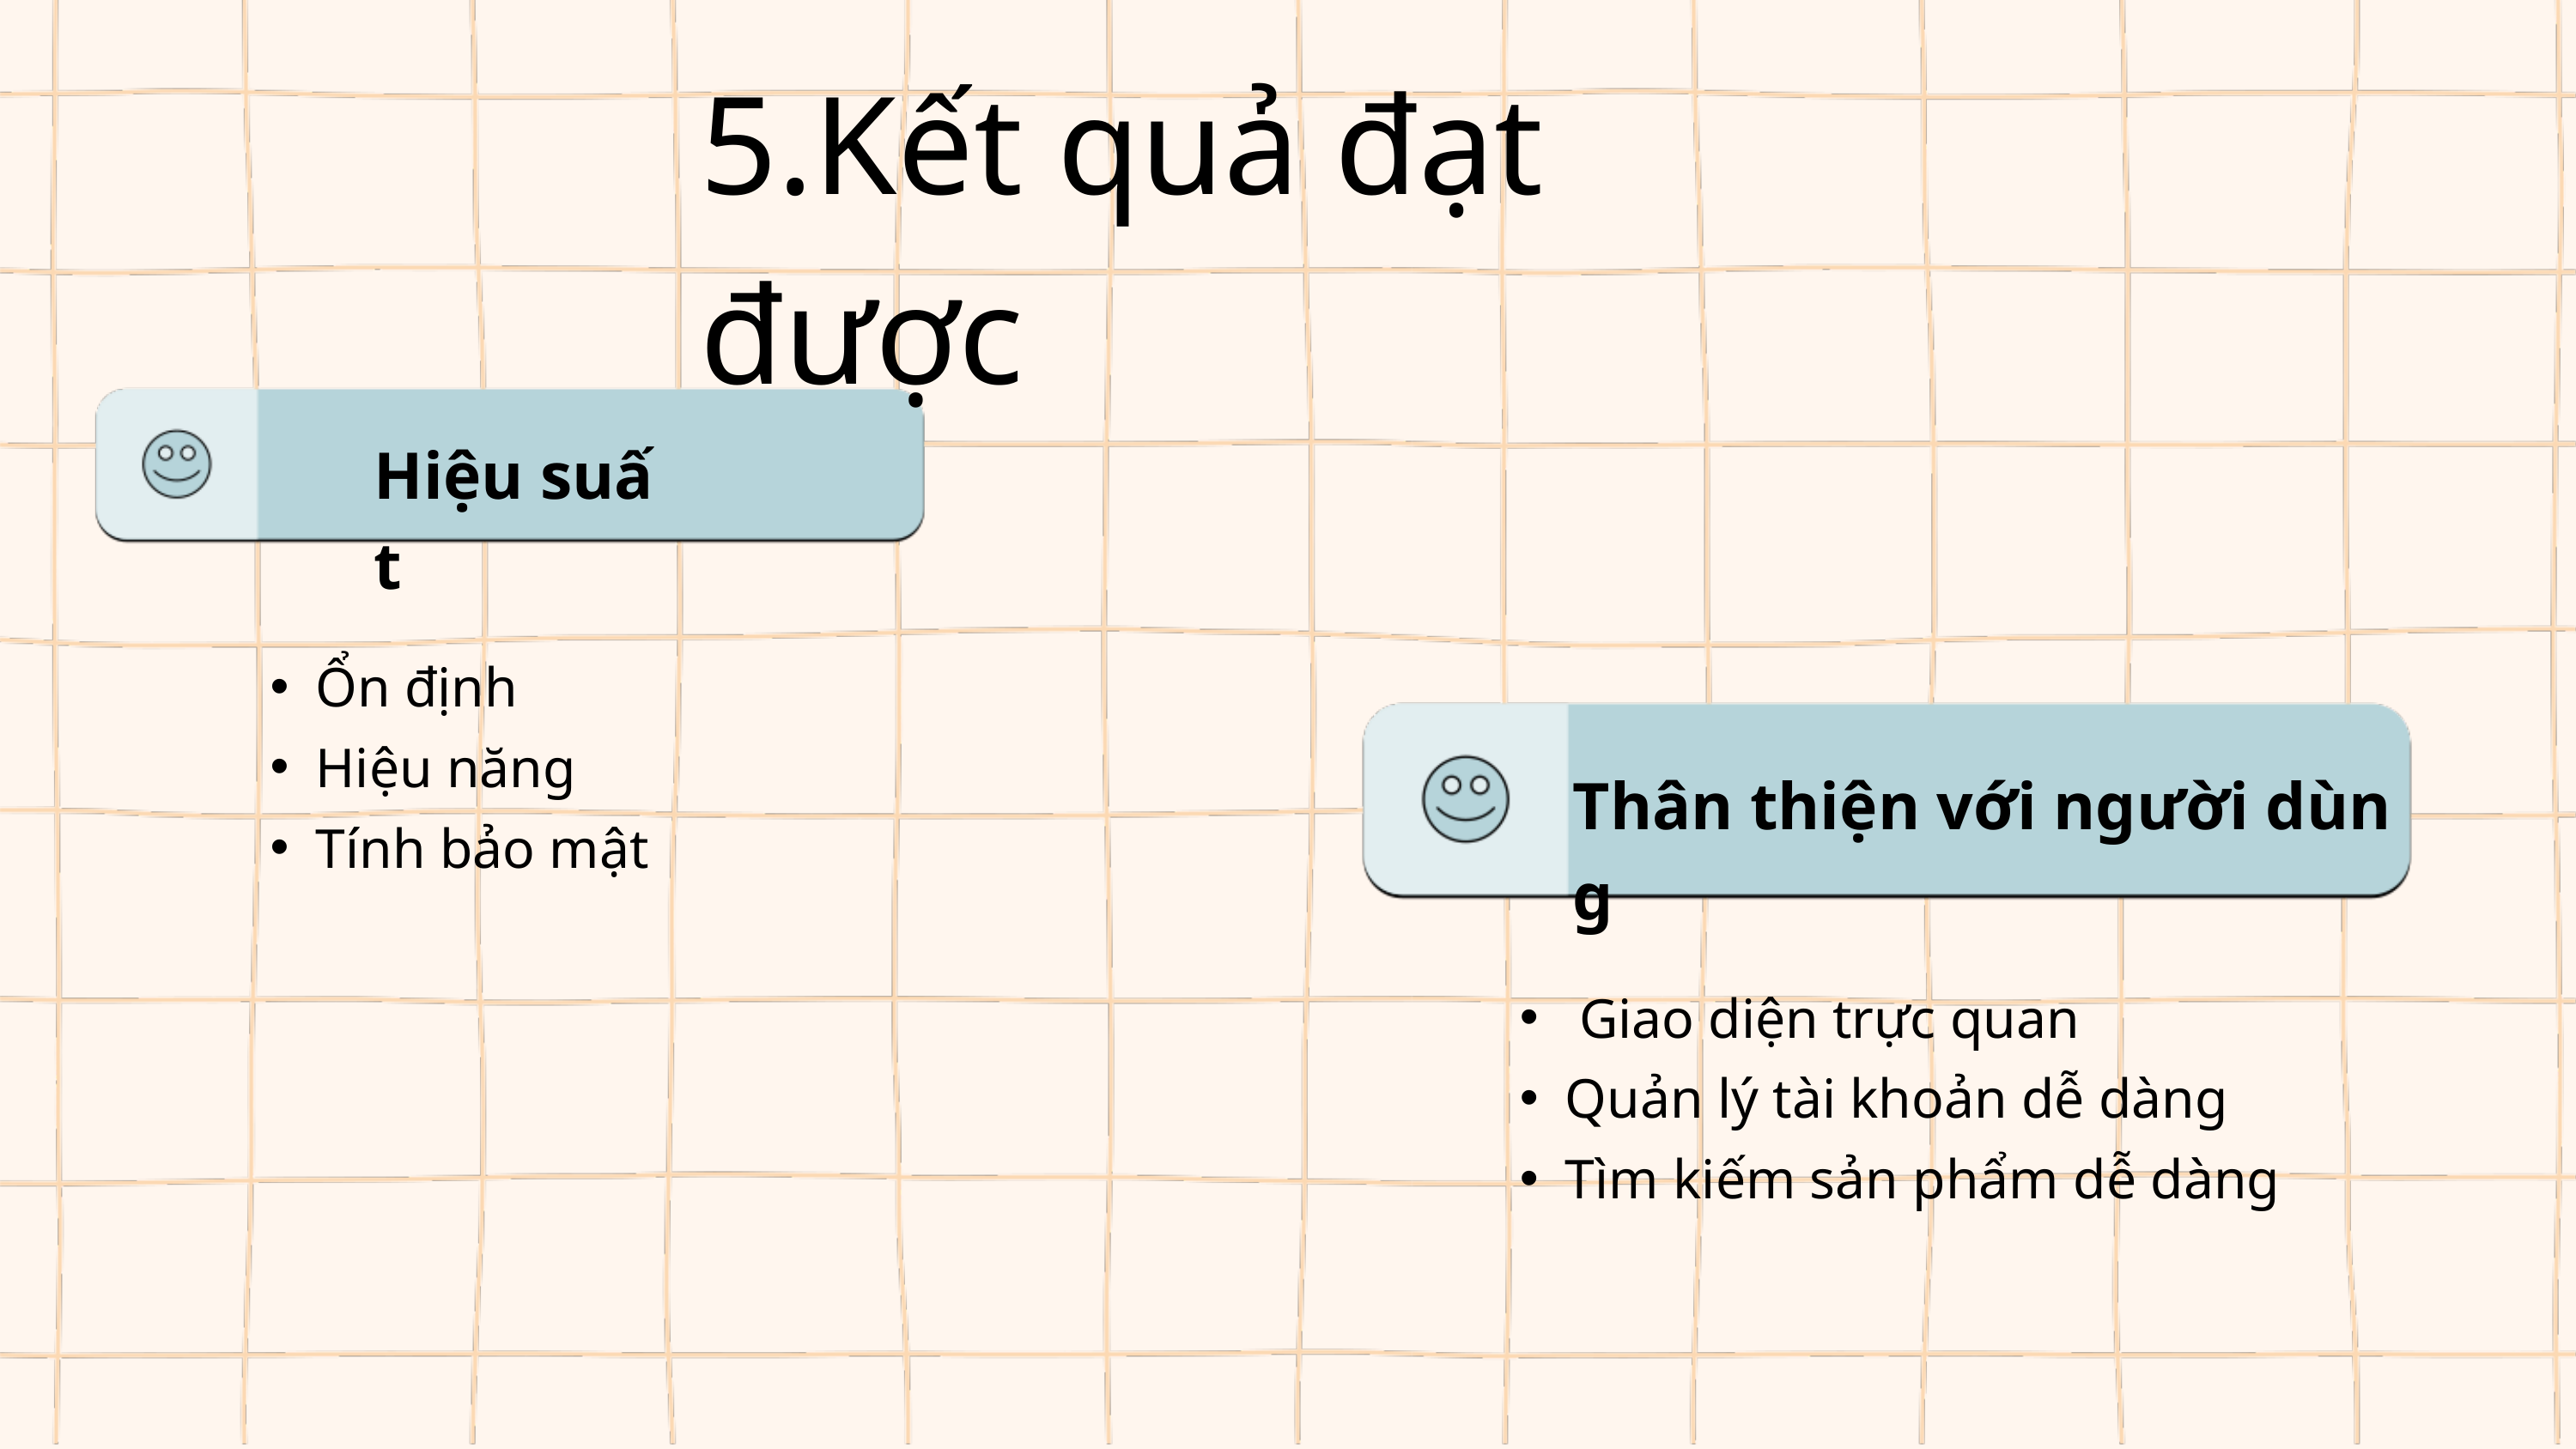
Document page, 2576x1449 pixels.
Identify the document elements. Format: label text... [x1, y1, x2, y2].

text_box 5.Kết quả đạt được [700, 32, 1890, 411]
text_box [0, 0, 2576, 1449]
text_box Ổn định Hiệu năng Tính bảo mật [224, 637, 862, 960]
text_box Thân thiện với người dùng [1572, 752, 2415, 932]
text_box Giao diện trực quan Quản lý tài khoản dễ dàng Tìm kiếm sản phẩm dễ dàng [1473, 967, 2514, 1210]
text_box Hiệu suất [374, 421, 680, 603]
